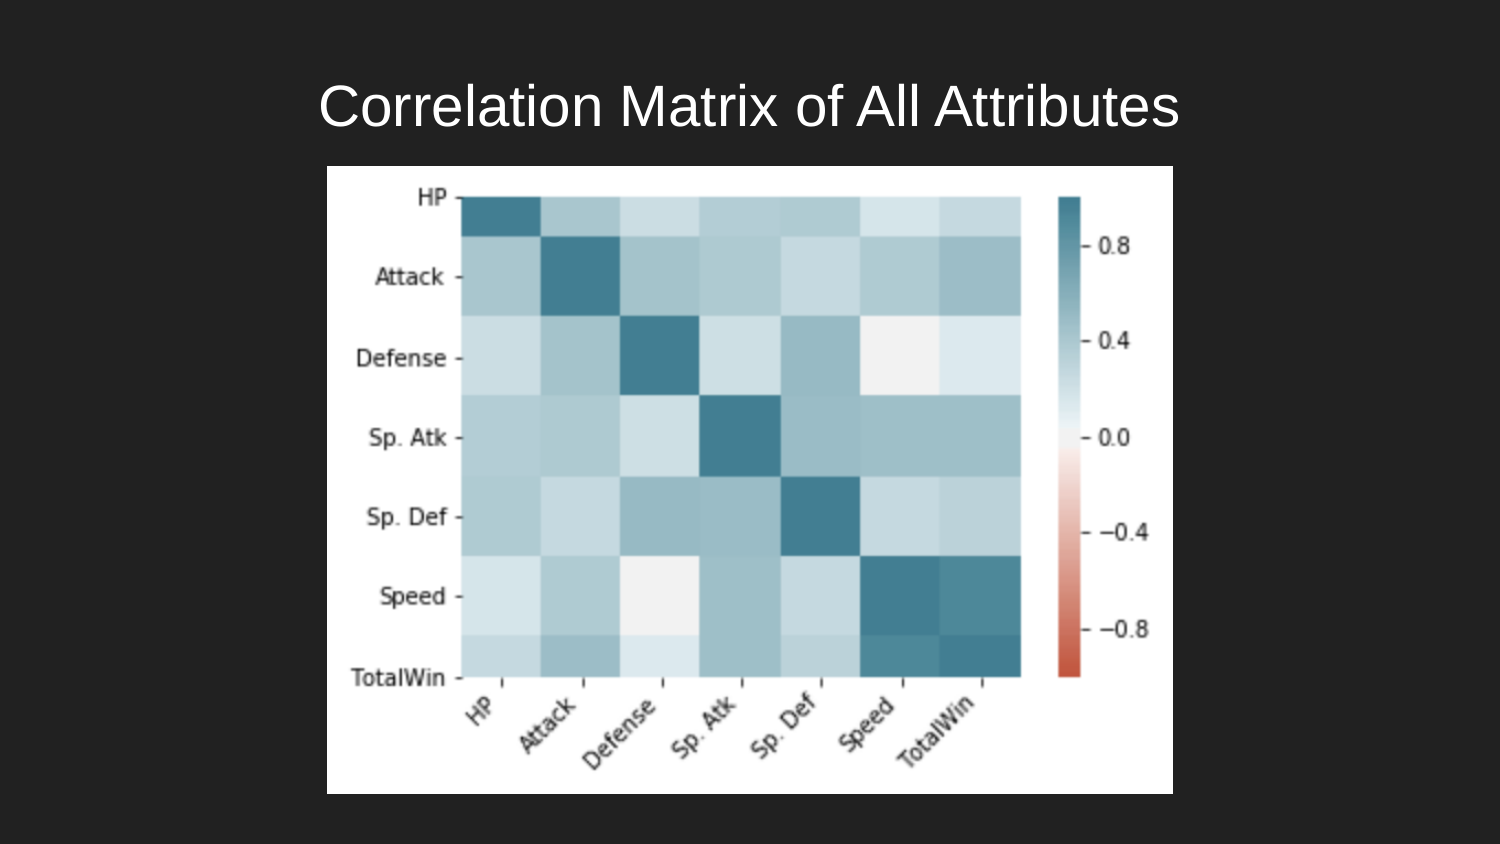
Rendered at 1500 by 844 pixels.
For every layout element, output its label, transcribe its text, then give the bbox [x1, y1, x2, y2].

picture [327, 166, 1173, 794]
title Correlation Matrix of All Attributes [51, 52, 1449, 147]
